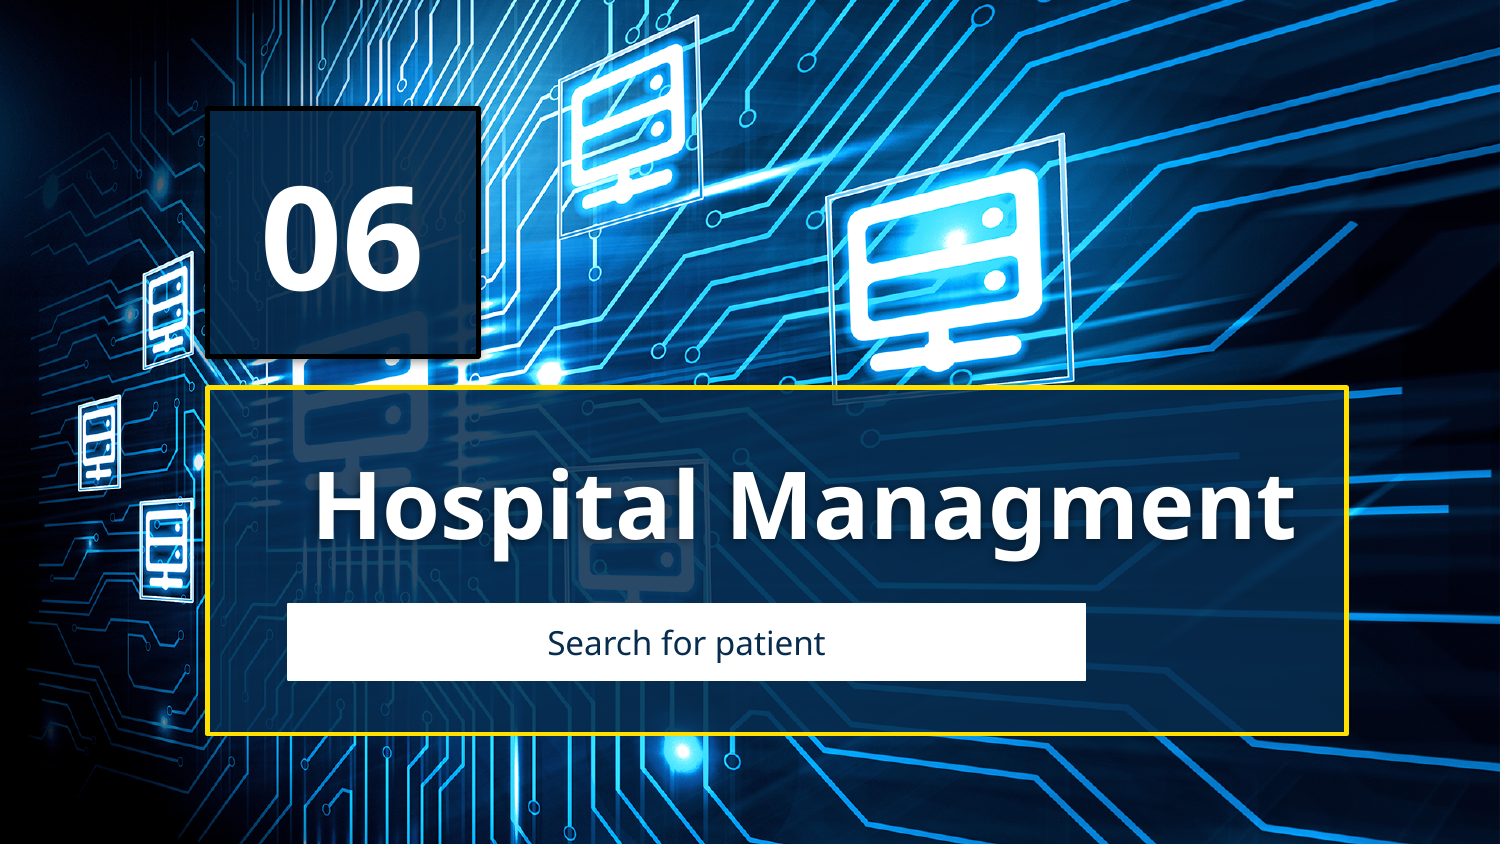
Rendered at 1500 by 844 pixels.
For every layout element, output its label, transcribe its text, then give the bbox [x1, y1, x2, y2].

title Hospital Managment [268, 399, 1341, 605]
title 06 [206, 107, 480, 358]
subtitle Search for patient [287, 603, 1086, 681]
text_box [207, 387, 1347, 735]
picture [0, 0, 1500, 844]
